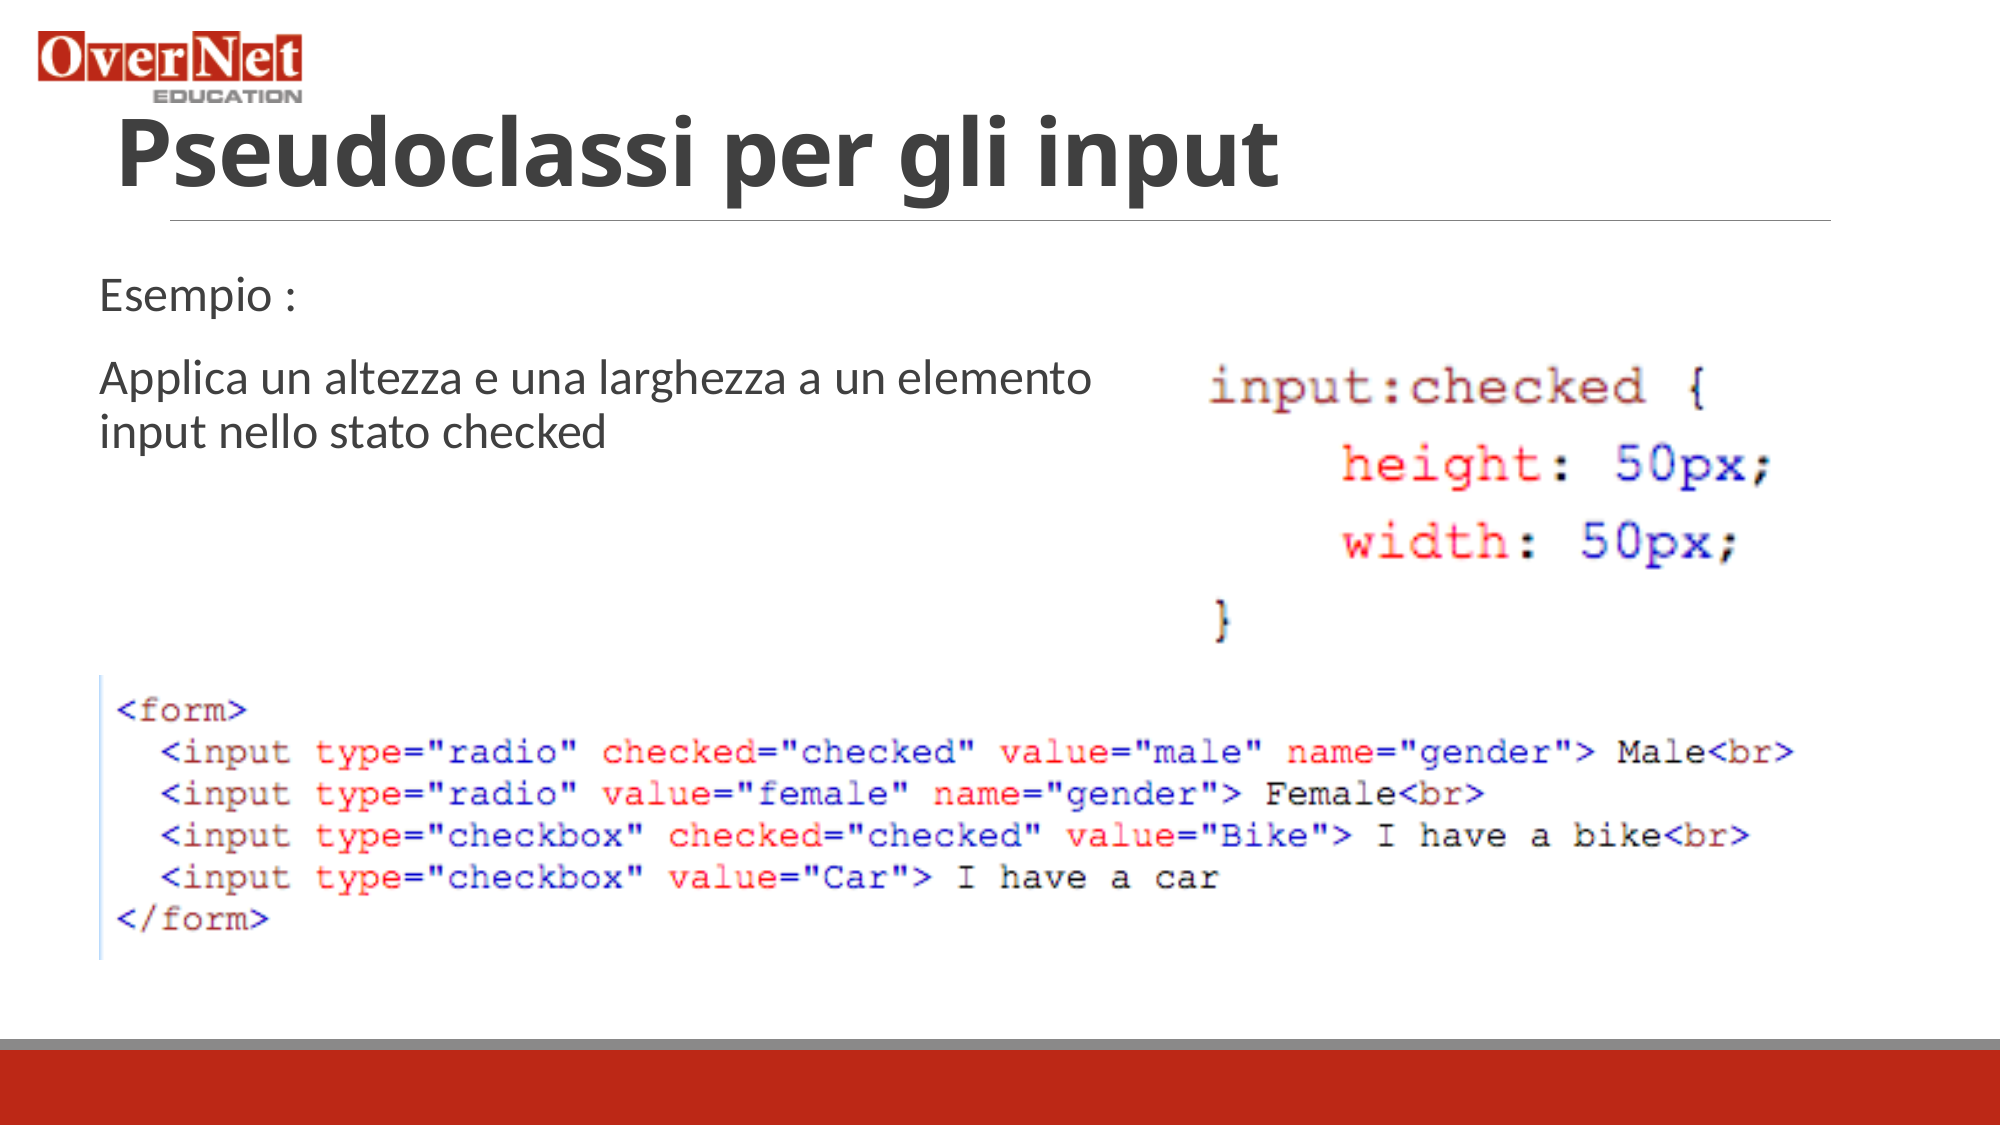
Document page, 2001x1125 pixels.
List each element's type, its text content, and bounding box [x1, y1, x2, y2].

picture [99, 674, 1836, 961]
title Pseudoclassi per gli input [99, 66, 1900, 213]
picture [1172, 344, 1849, 672]
picture [35, 31, 304, 103]
list Esempio : Applica un altezza e una larghezza a un elemento input nello stato checked [99, 260, 1104, 544]
